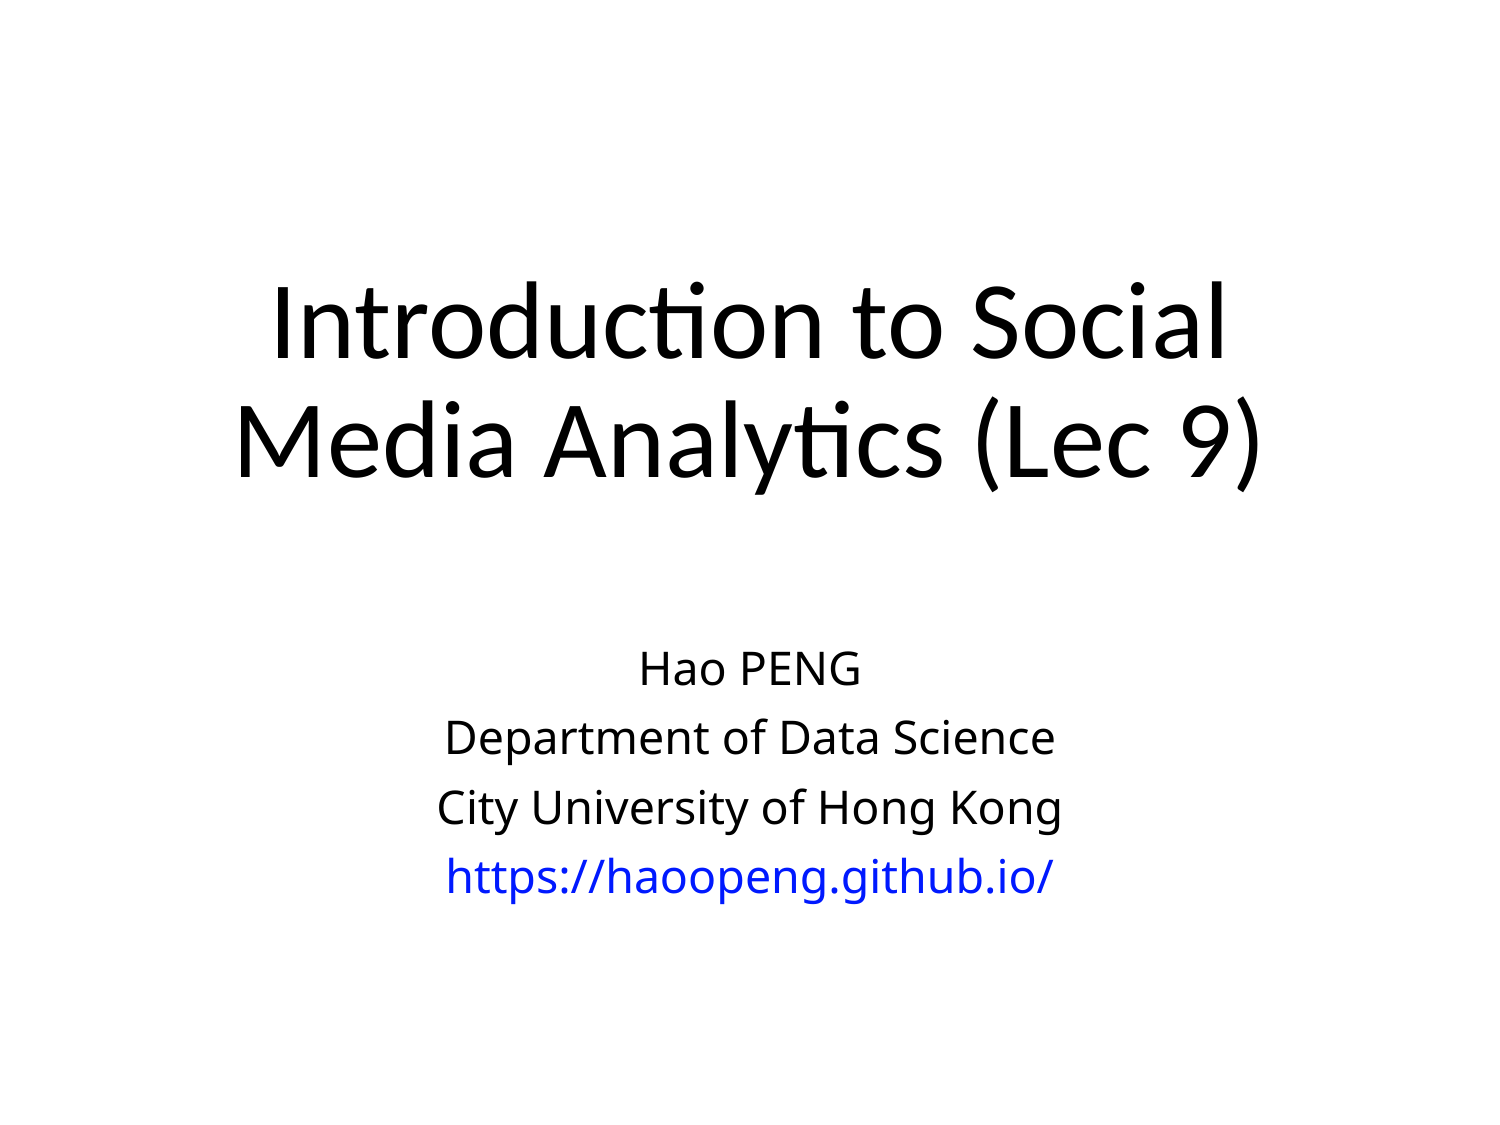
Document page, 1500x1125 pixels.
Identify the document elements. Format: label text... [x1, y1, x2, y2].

subtitle Hao PENG Department of Data Science City University of Hong Kong https://haoopeng.github.io/ [187, 562, 1313, 913]
title Introduction to Social Media Analytics (Lec 9) [122, 225, 1378, 509]
